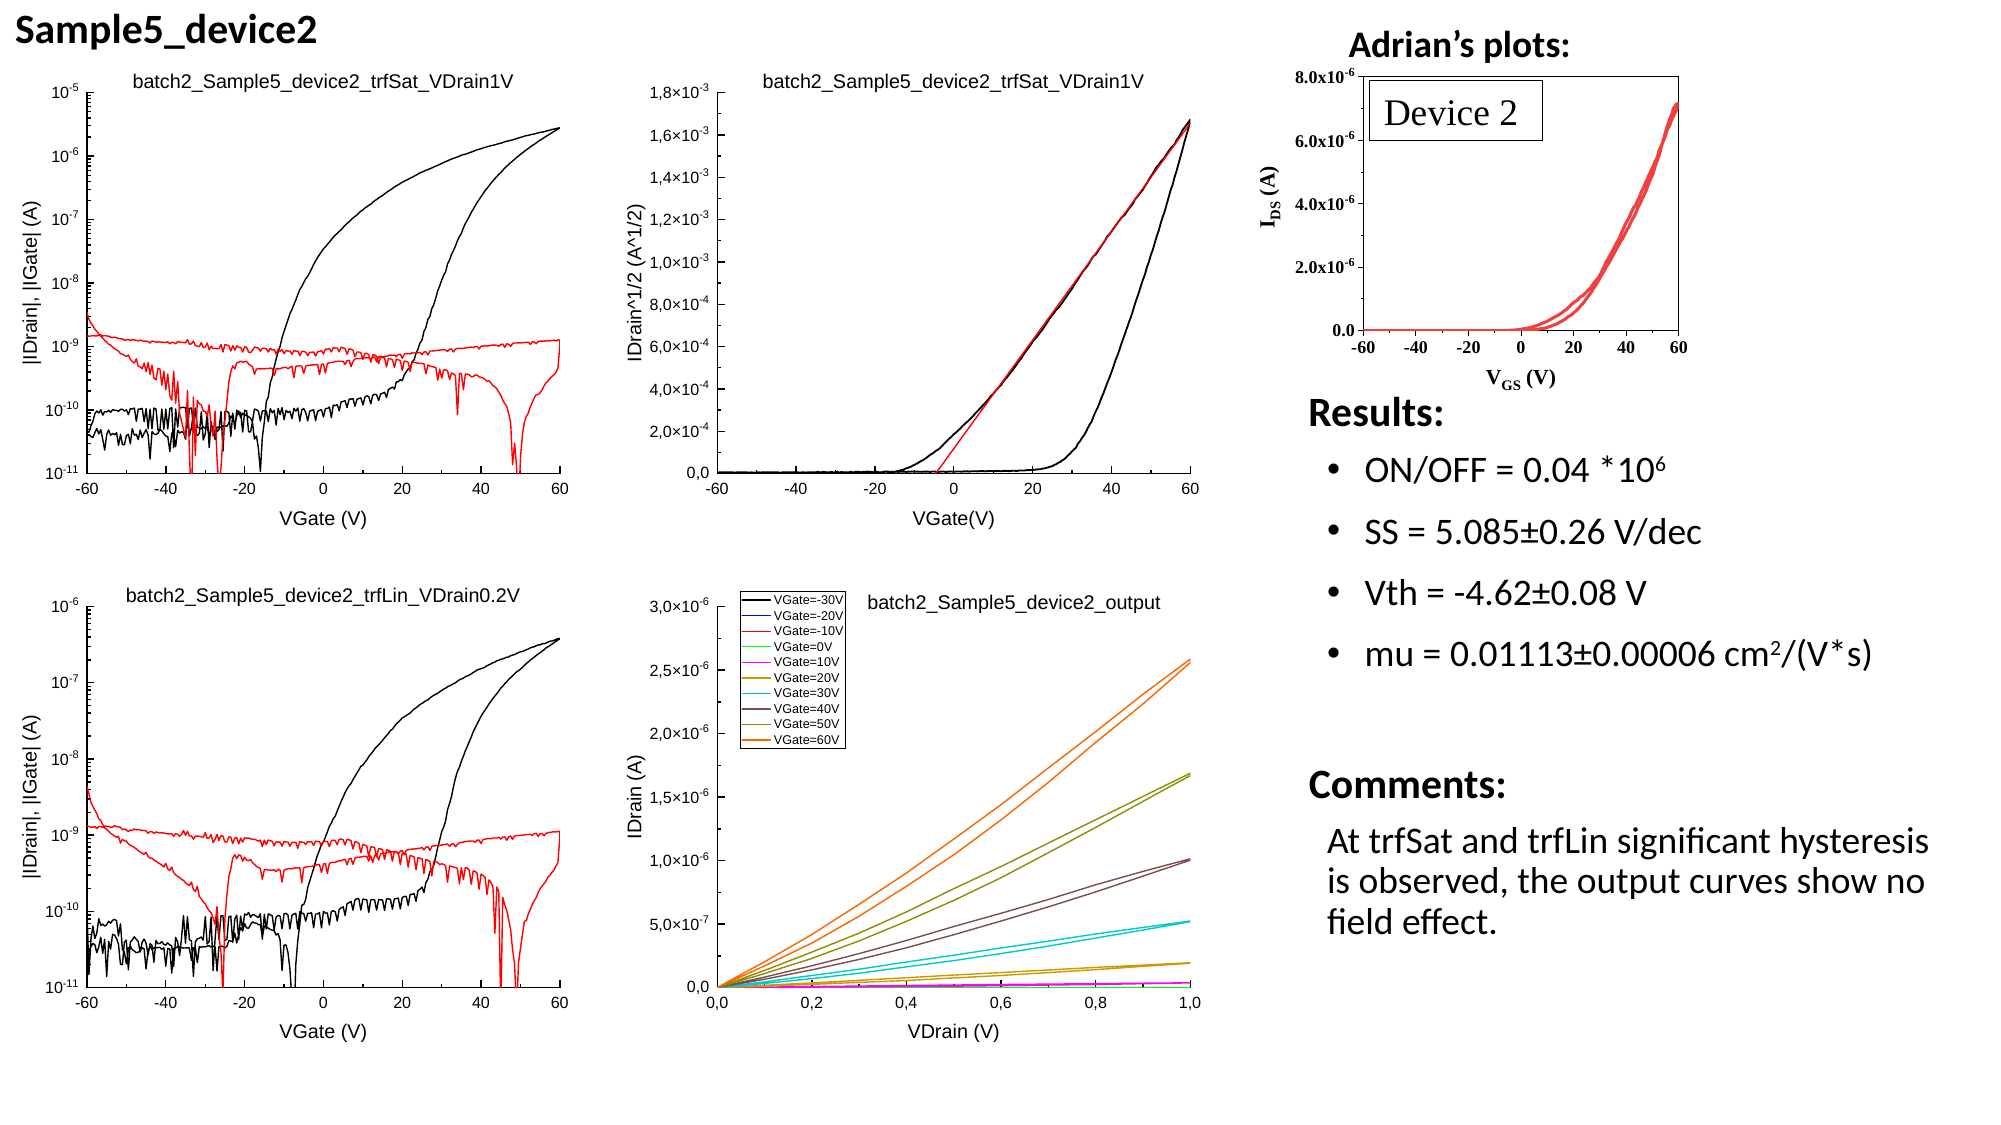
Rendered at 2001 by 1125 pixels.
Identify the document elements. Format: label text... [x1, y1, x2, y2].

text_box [593, 544, 1288, 1077]
title Sample5_device2 [0, 0, 1725, 218]
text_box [0, 30, 658, 544]
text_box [0, 544, 593, 1077]
list ON/OFF = 0.04 *106 SS = 5.085±0.26 V/dec Vth = -4.62±0.08 V mu = 0.01113±0.00006 cm2/(V*s) [1312, 443, 1968, 732]
list At trfSat and trfLin significant hysteresis is observed, the output curves show no field effect. [1312, 813, 1968, 1103]
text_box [1245, 47, 1709, 403]
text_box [658, 30, 1288, 544]
